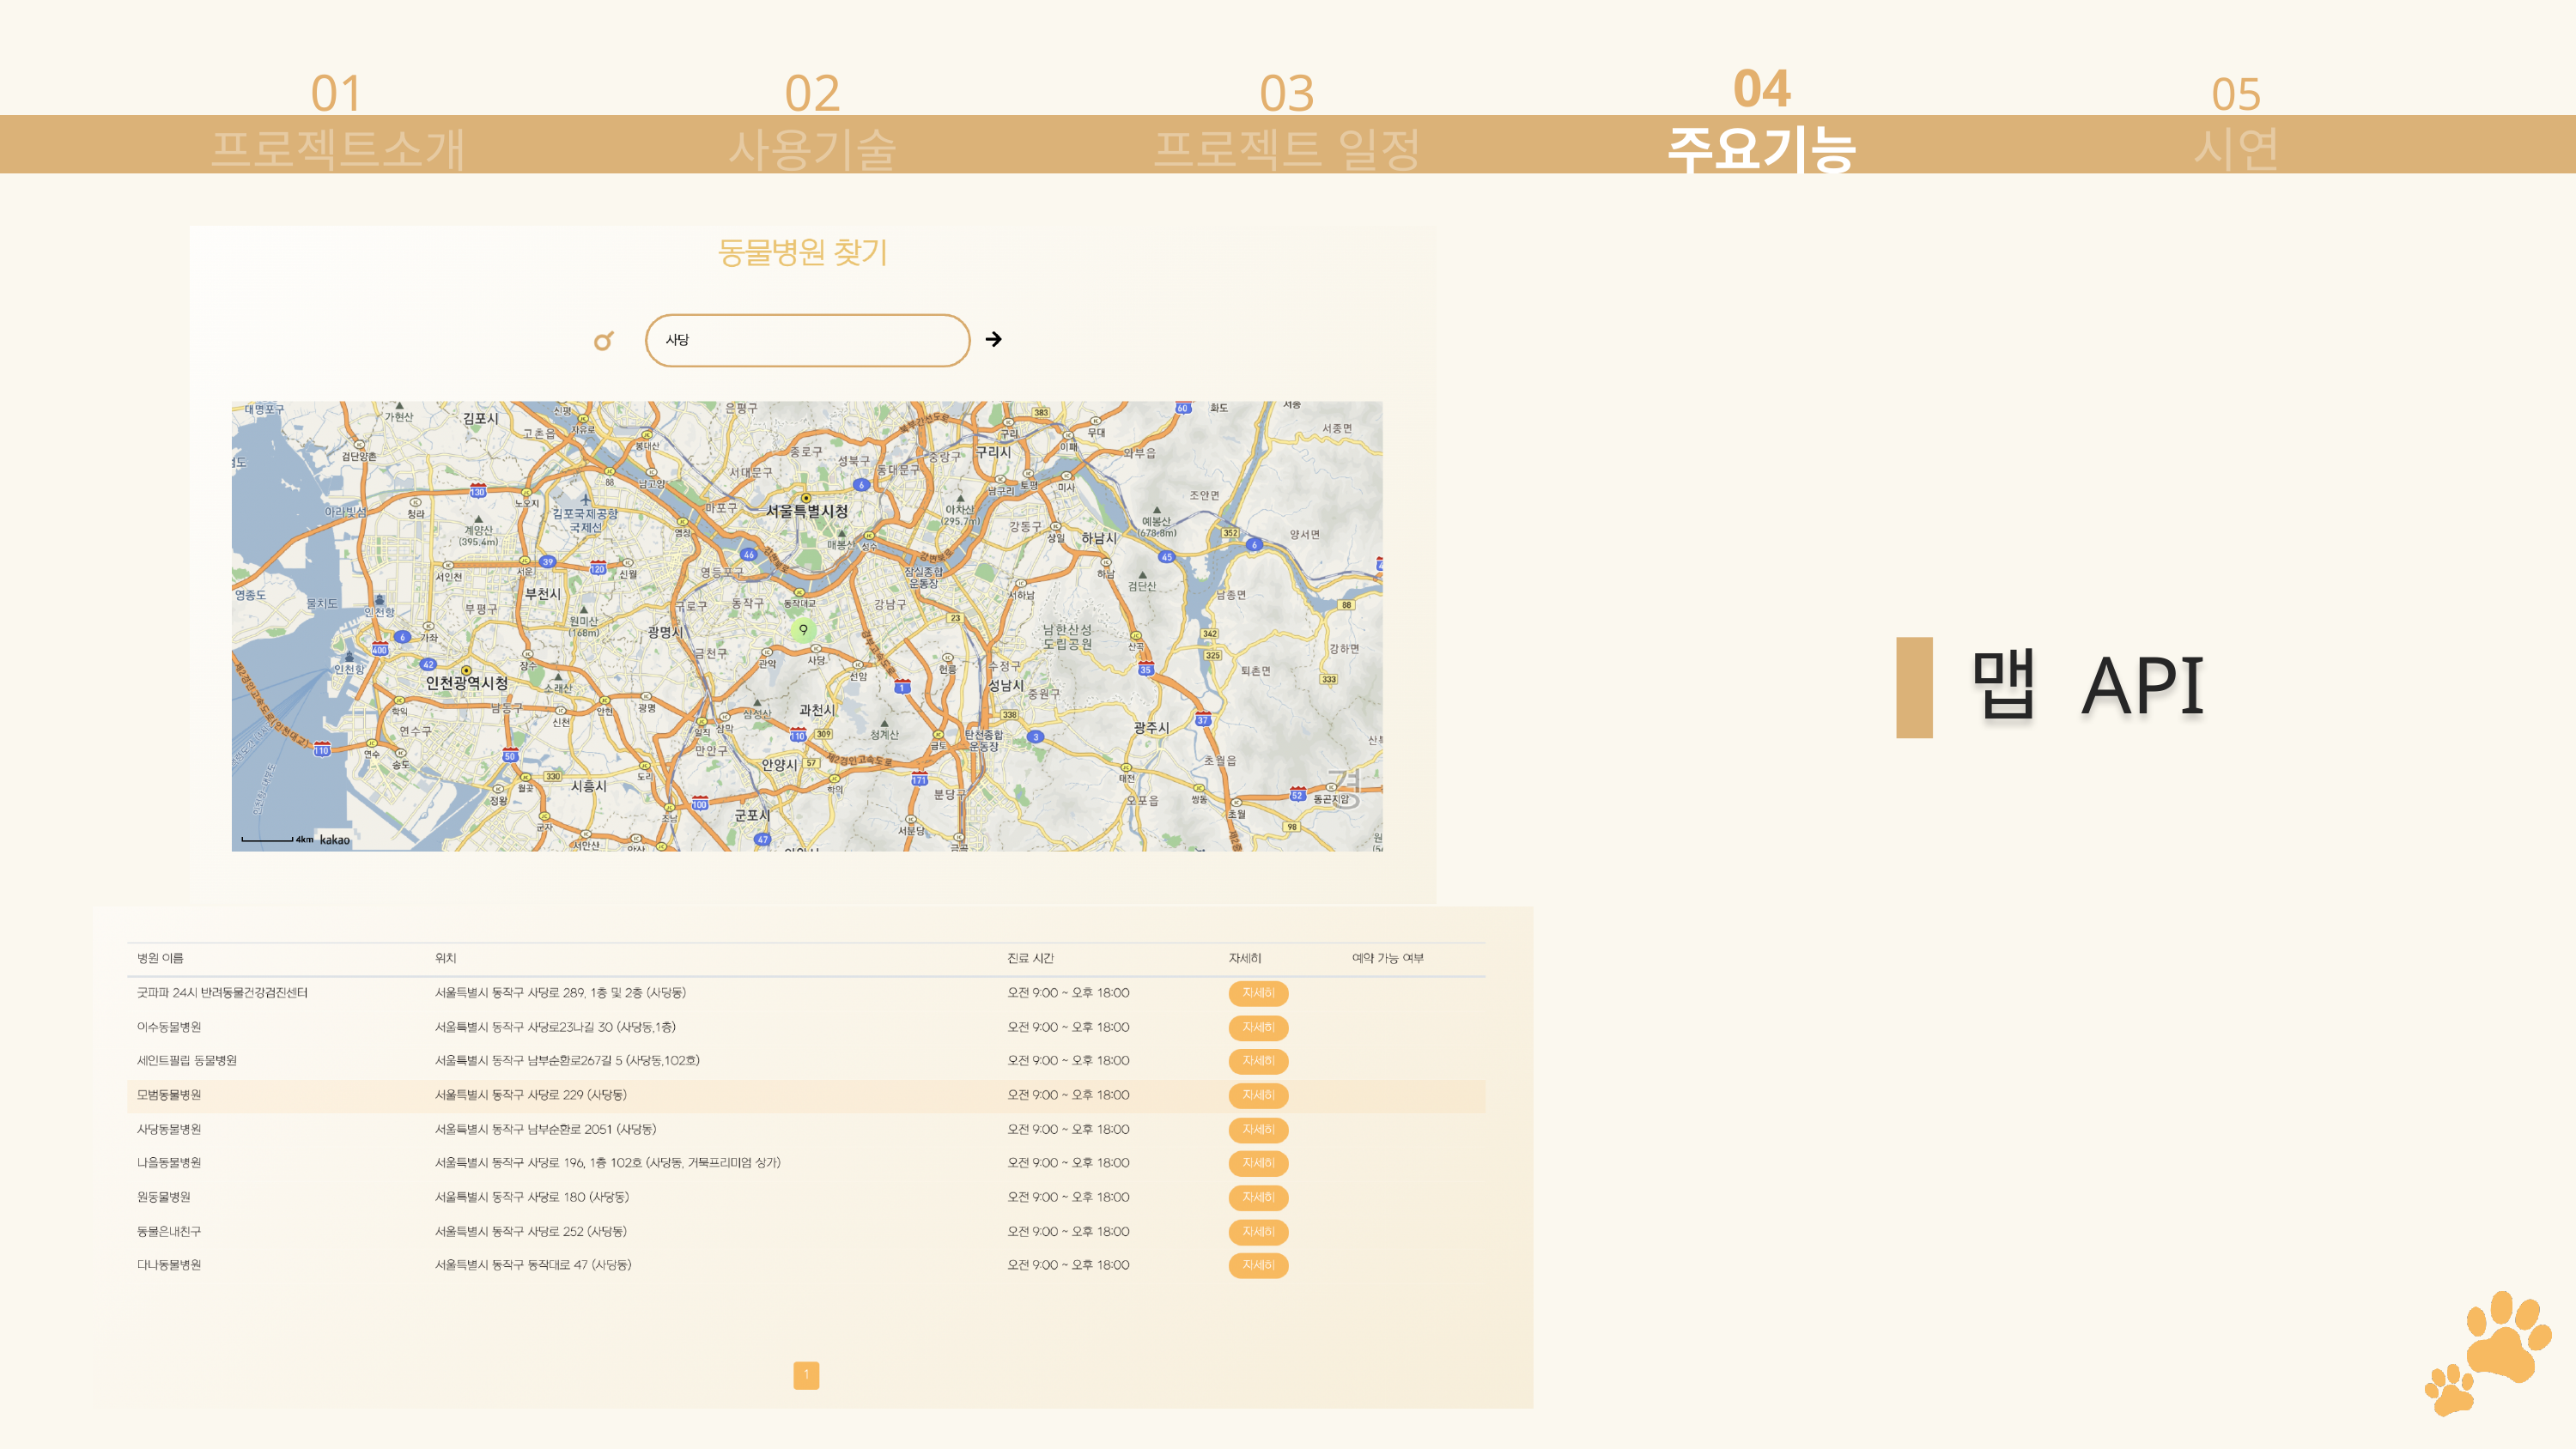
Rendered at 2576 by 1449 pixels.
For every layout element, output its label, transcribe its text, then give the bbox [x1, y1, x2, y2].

text_box [1896, 637, 1934, 739]
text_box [93, 226, 1534, 1409]
text_box 맵 API [1968, 646, 2241, 731]
picture [2421, 1288, 2555, 1419]
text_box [0, 48, 2576, 188]
